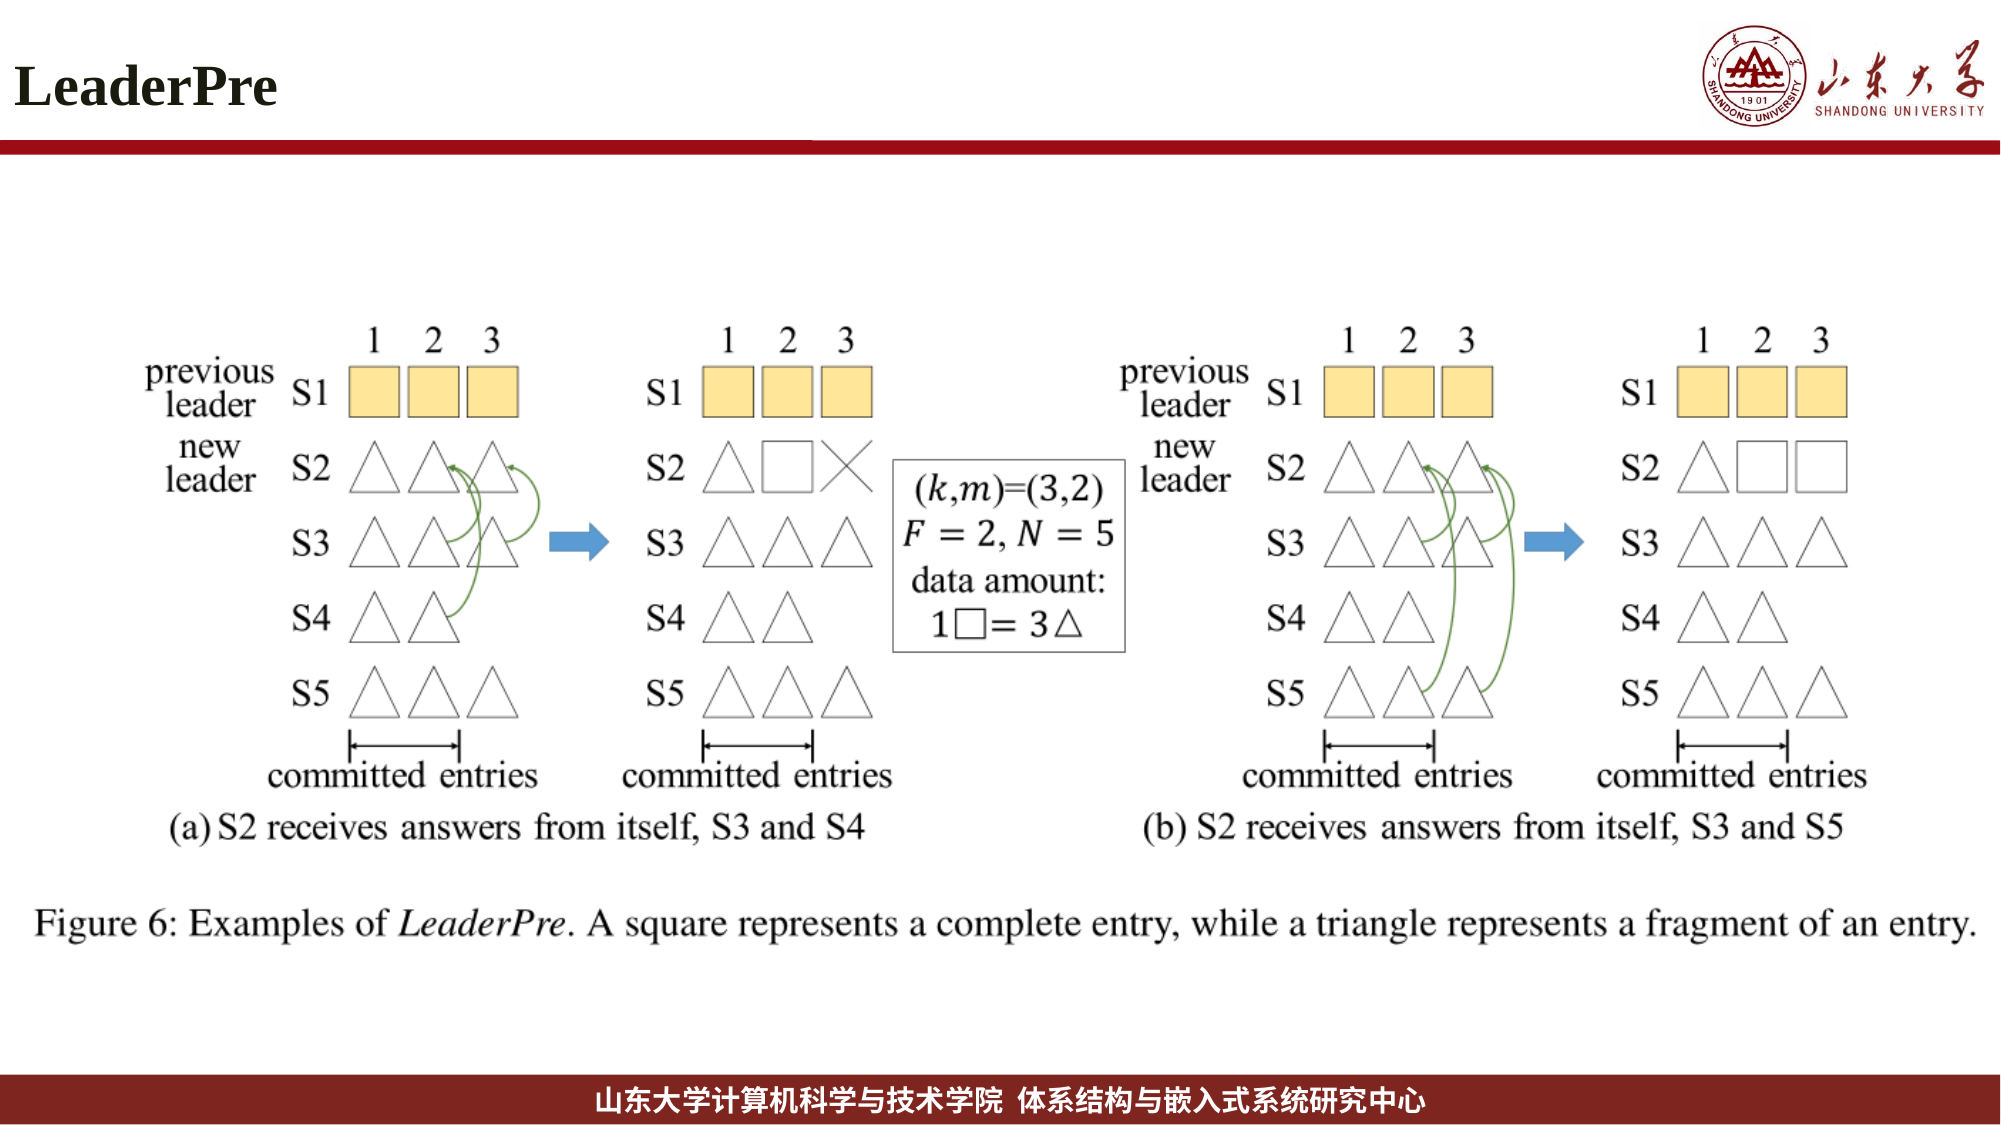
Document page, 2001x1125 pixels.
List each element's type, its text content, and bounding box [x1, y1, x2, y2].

title LeaderPre [0, 48, 1575, 161]
picture [1698, 21, 1985, 130]
picture [0, 274, 2000, 978]
